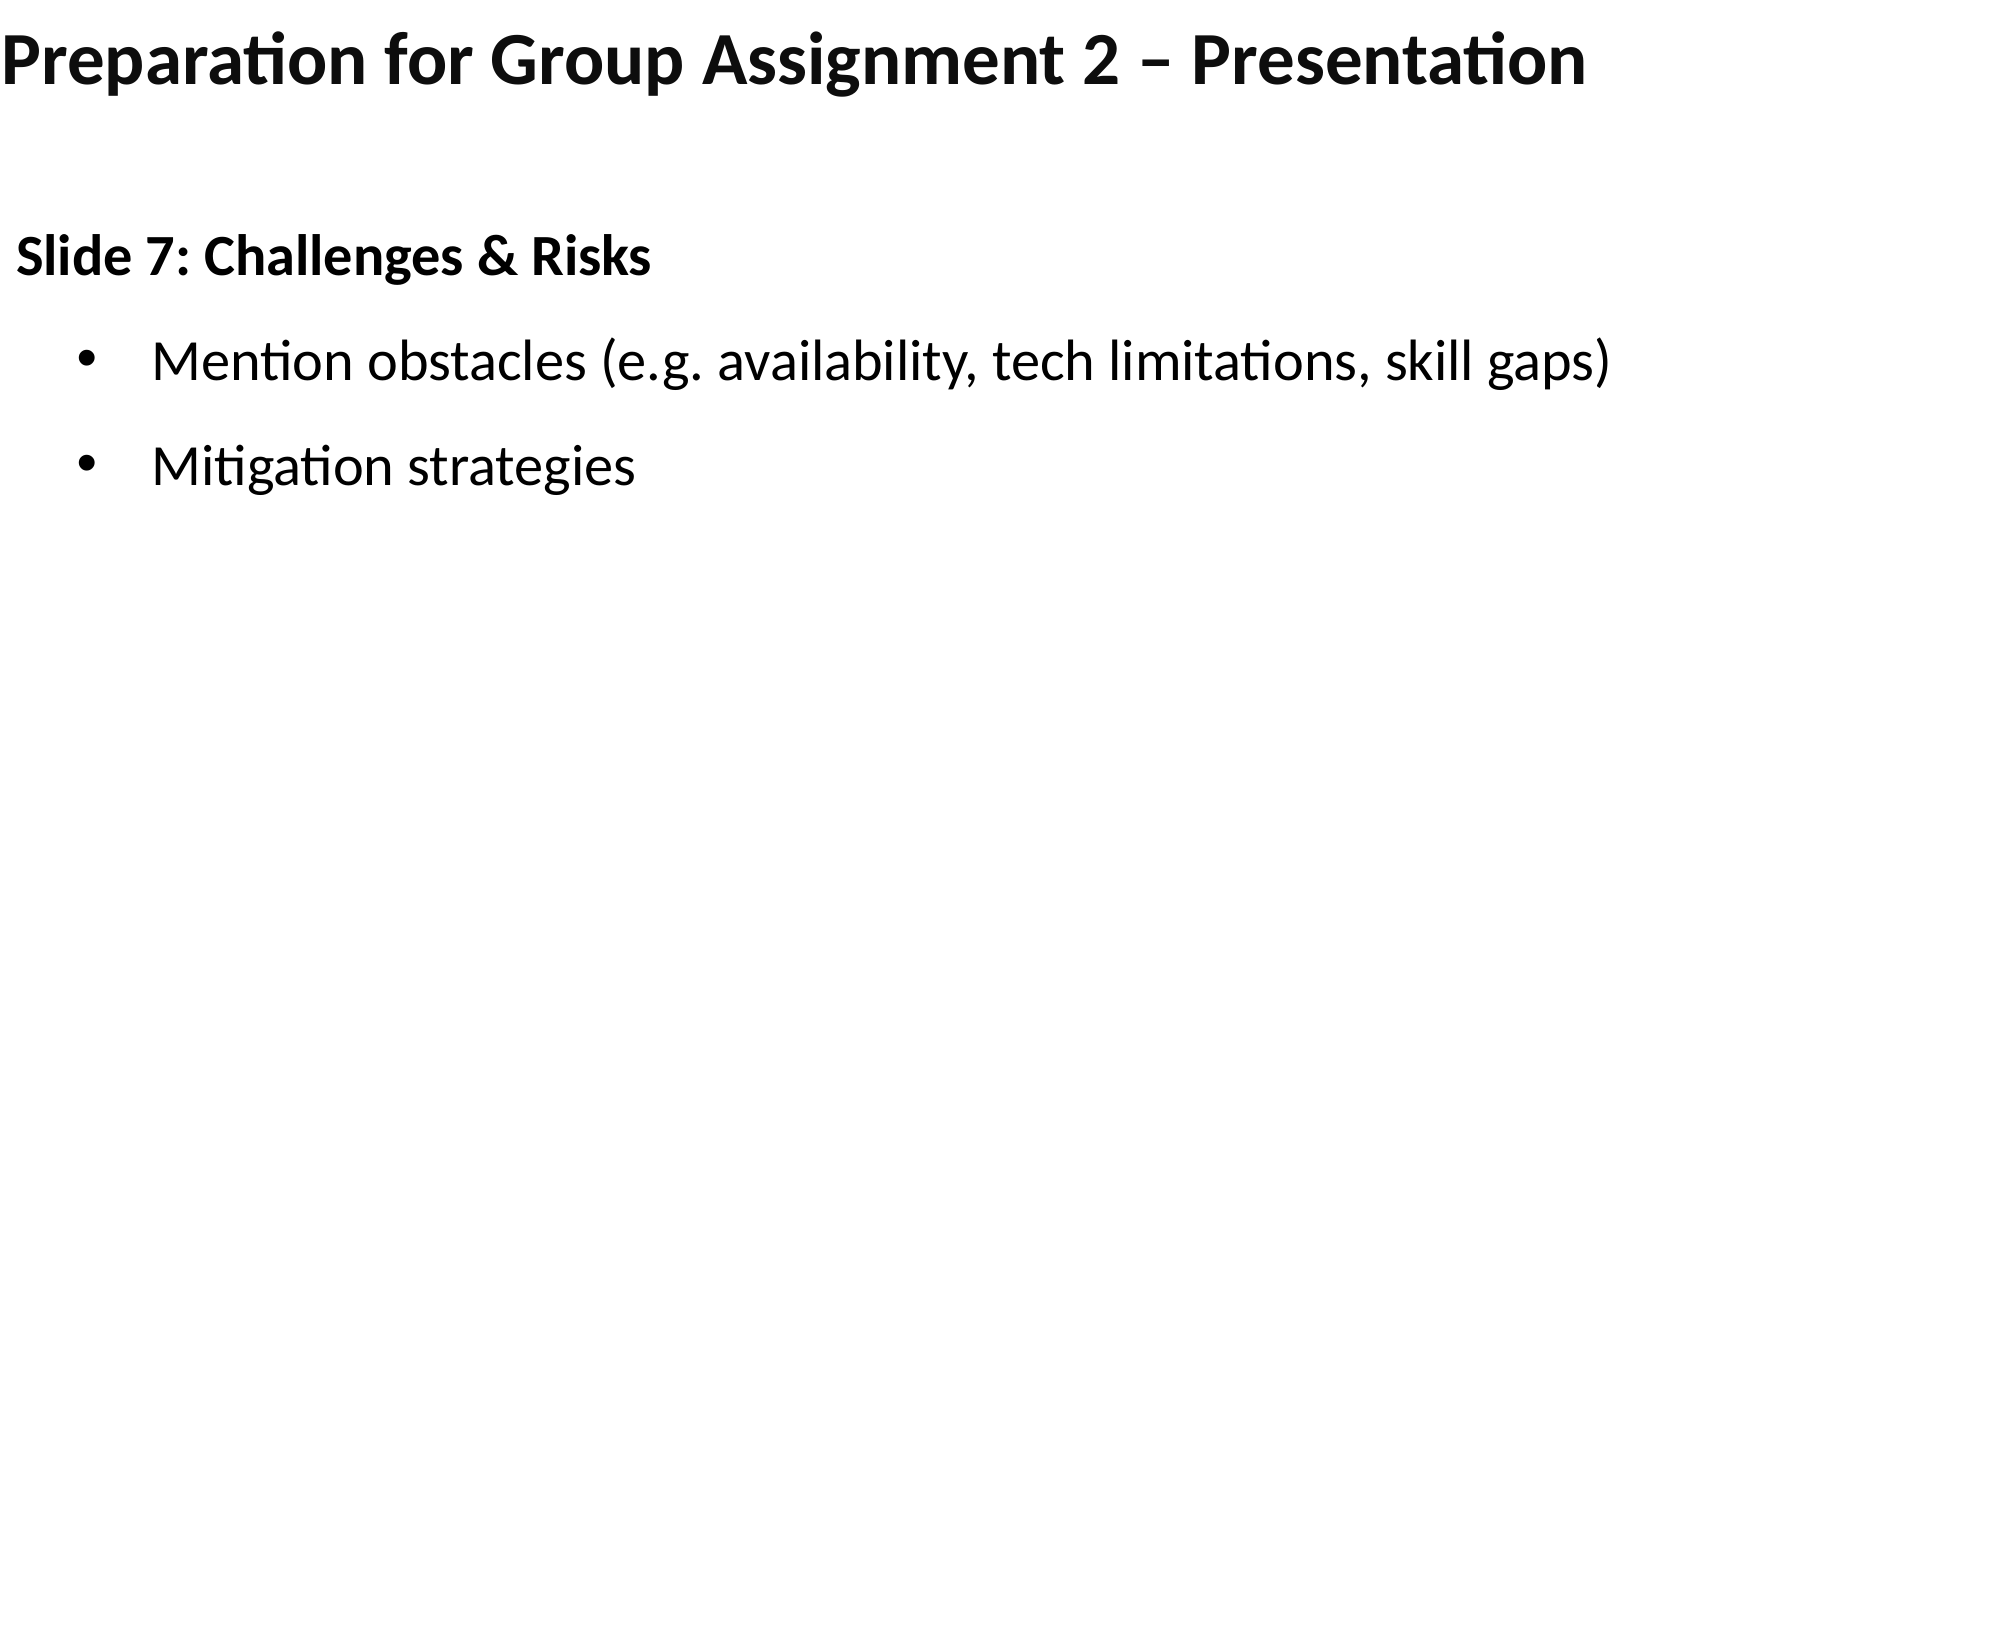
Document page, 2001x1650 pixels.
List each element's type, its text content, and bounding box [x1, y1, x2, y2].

title Preparation for Group Assignment 2 – Presentation [1, 2, 2000, 100]
text_box Slide 7: Challenges & Risks Mention obstacles (e.g. availability, tech limitations, skill gaps) Mitigation strategies [1, 174, 2000, 505]
